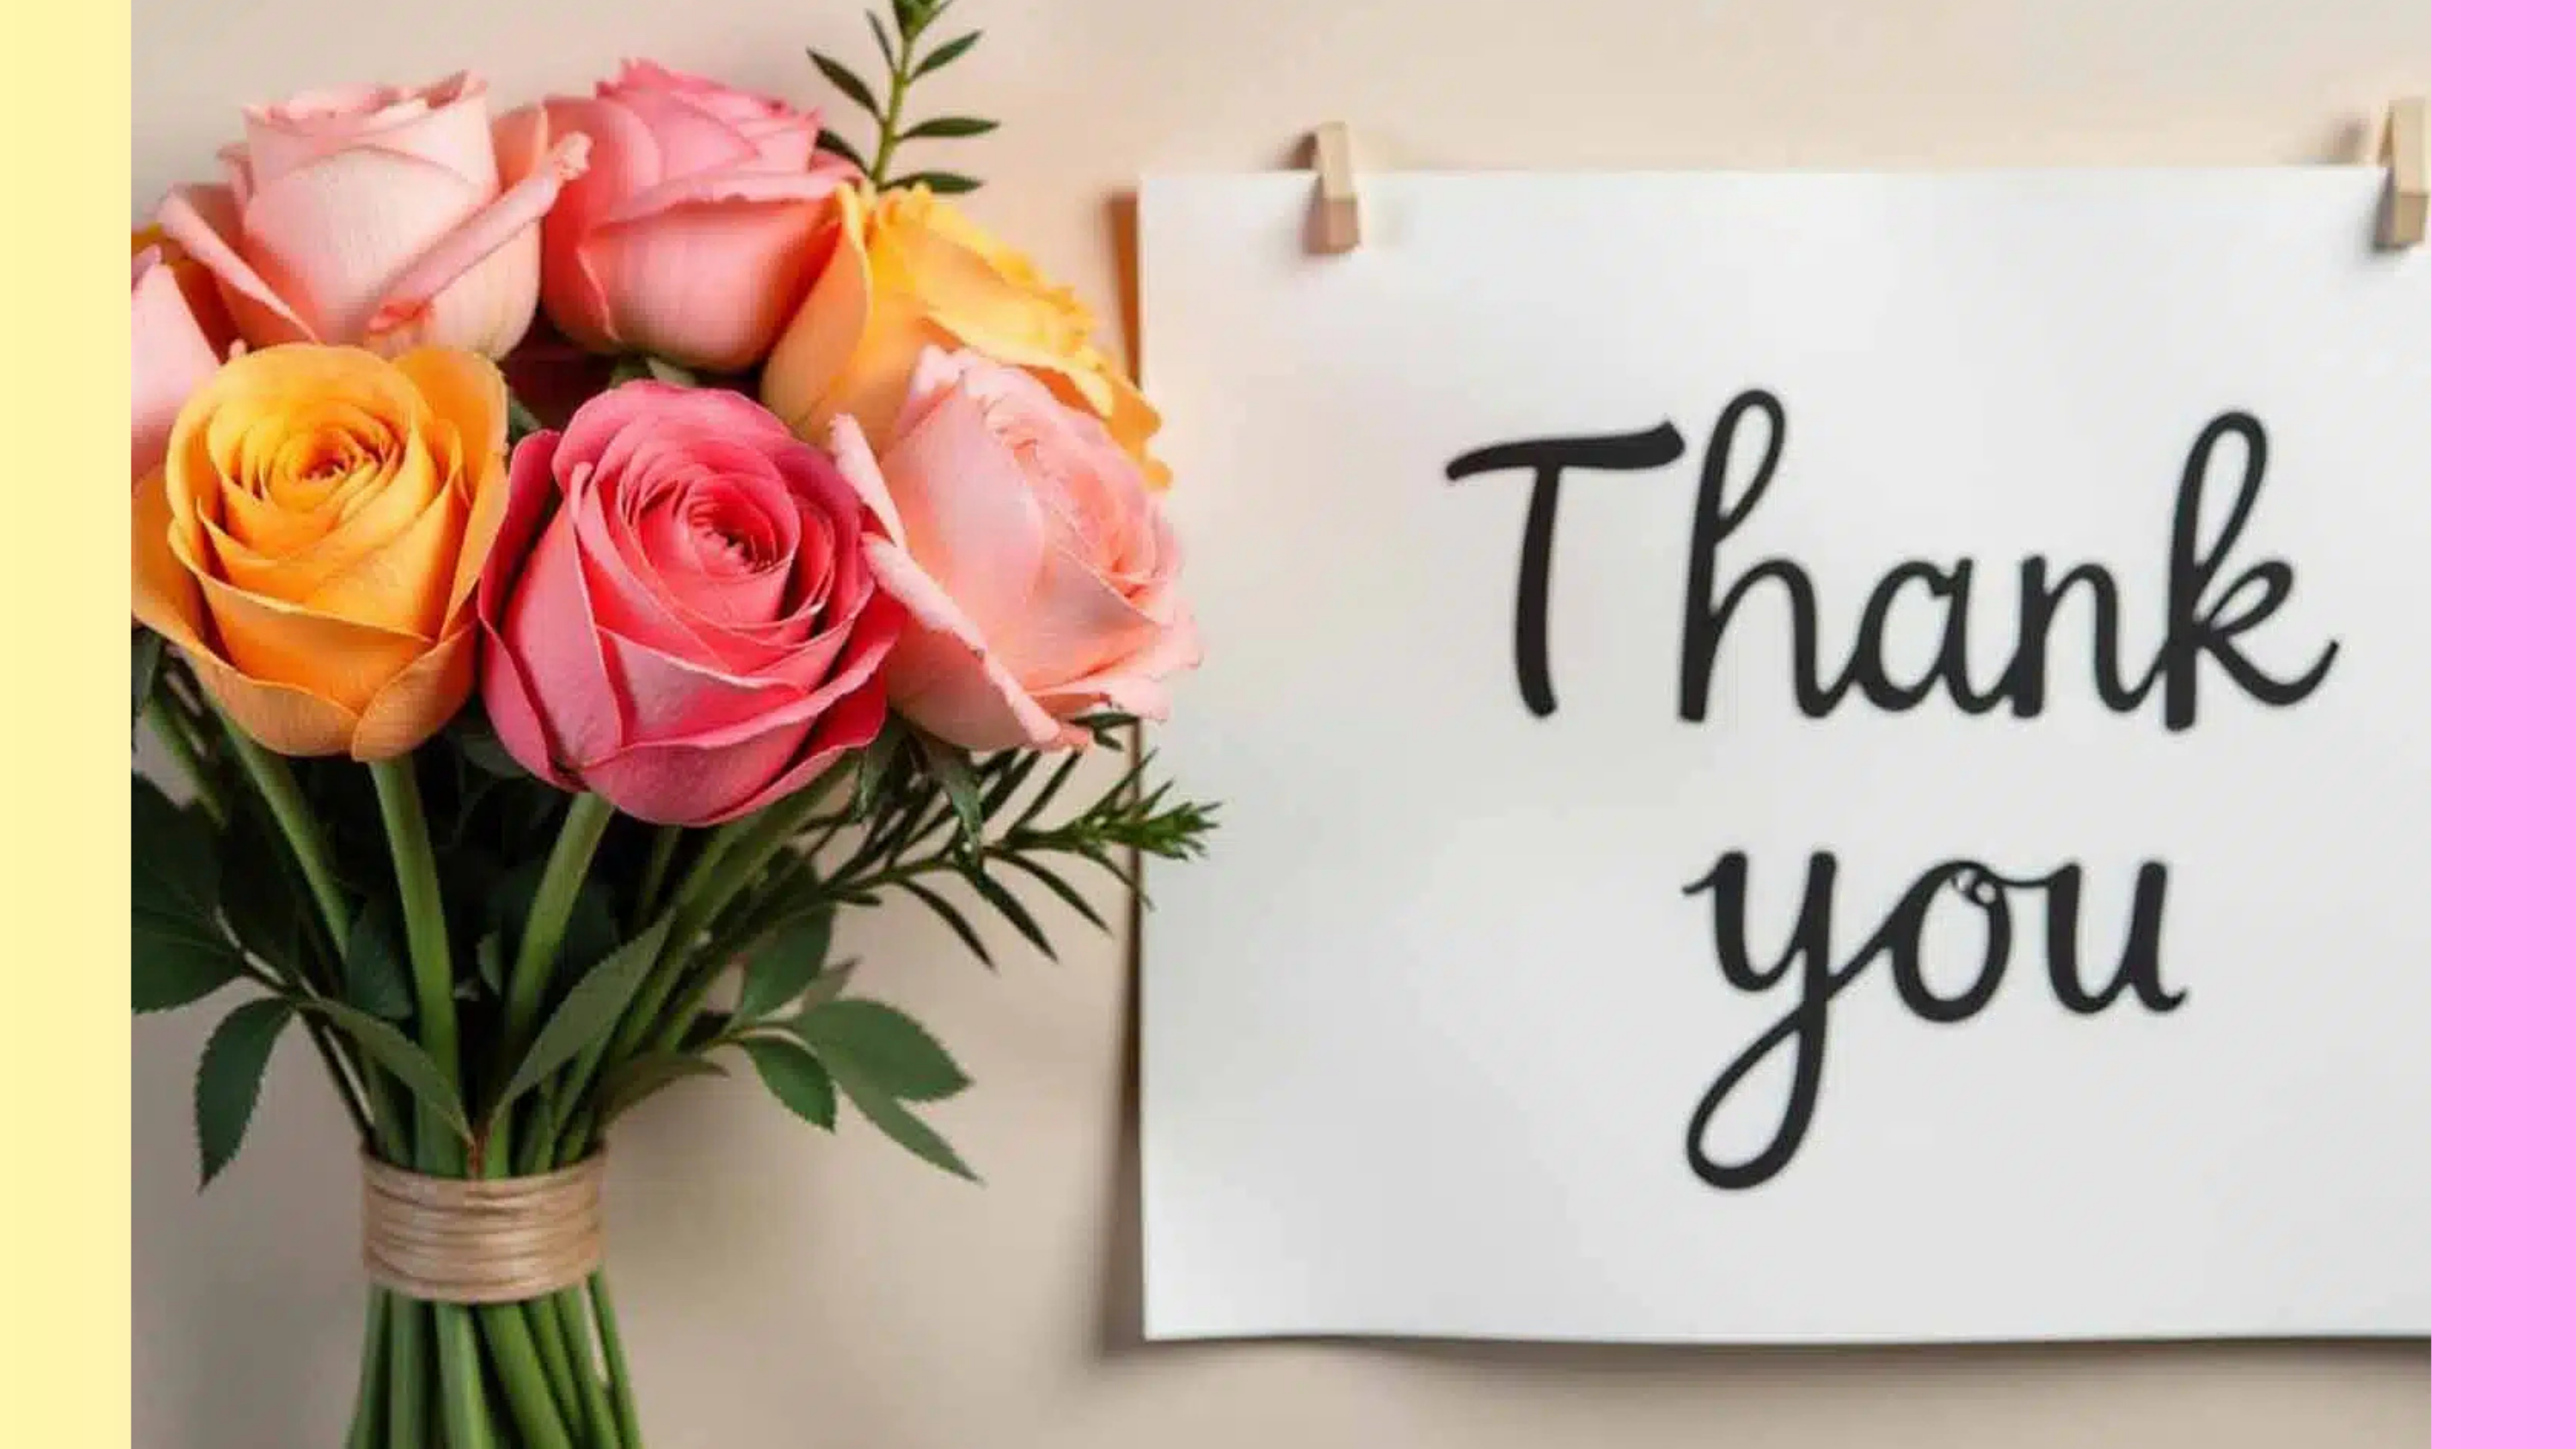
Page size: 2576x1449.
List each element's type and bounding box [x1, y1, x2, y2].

text_box [131, 0, 2432, 1449]
